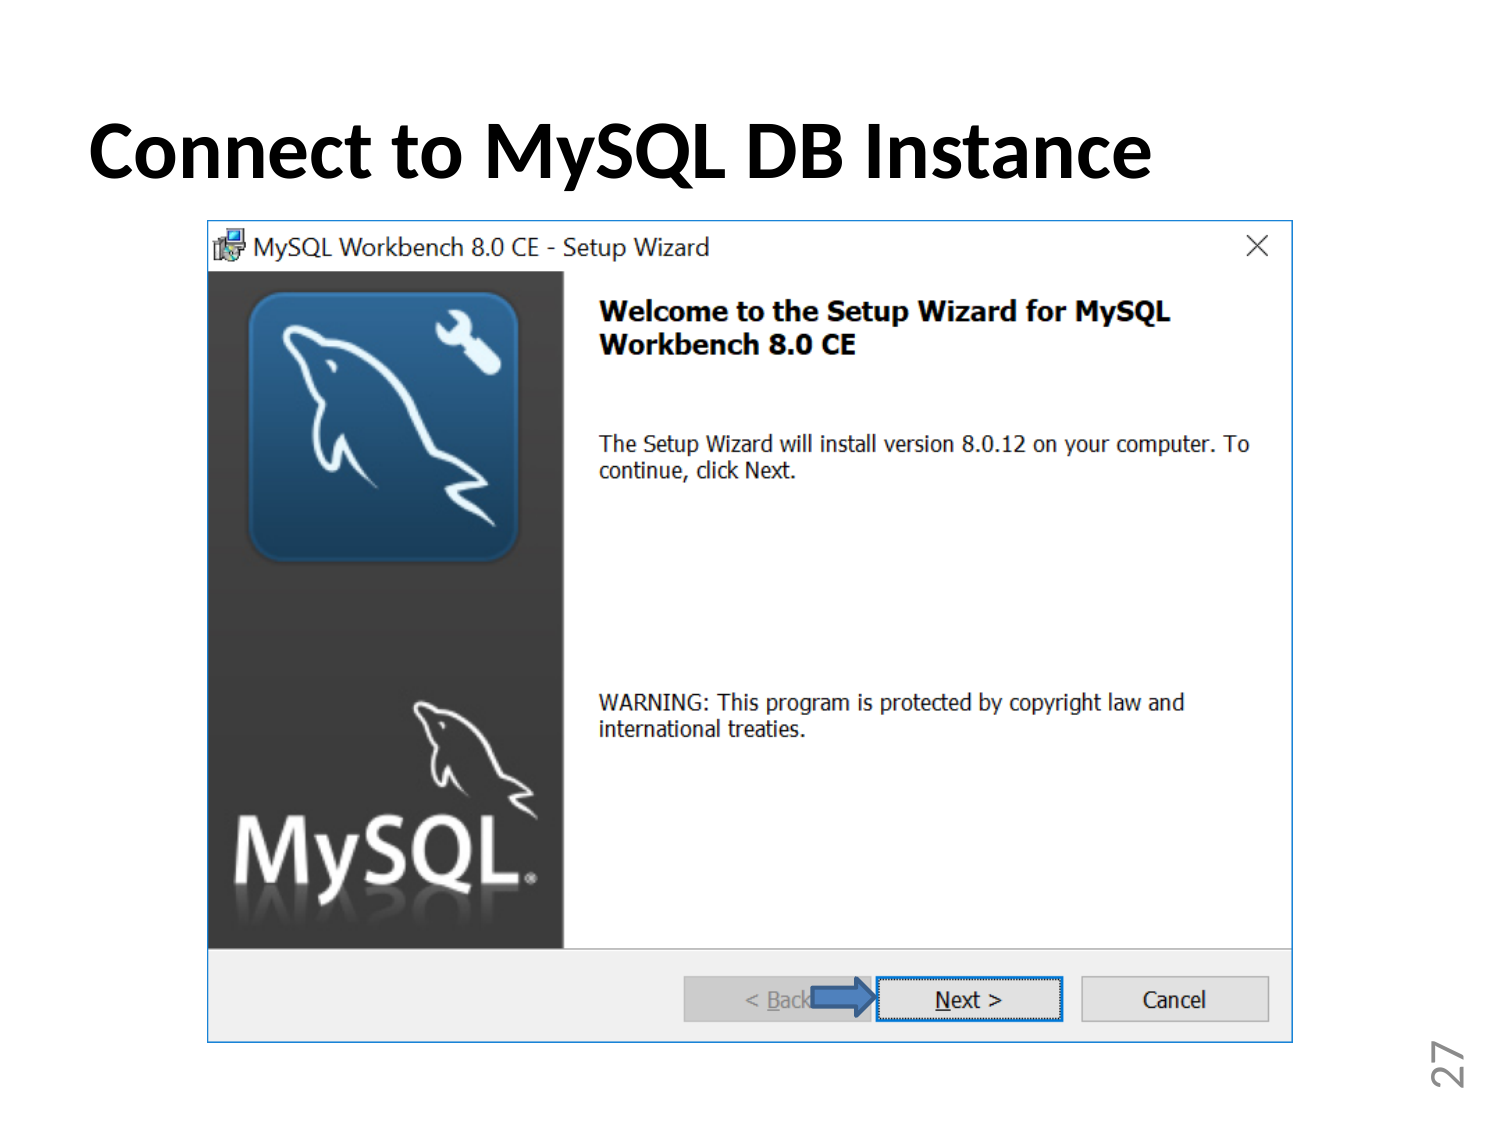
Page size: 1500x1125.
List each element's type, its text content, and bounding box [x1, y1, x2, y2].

slide_number 27 [1412, 1025, 1475, 1125]
picture [207, 219, 1293, 1043]
text_box Connect to MySQL DB Instance [74, 87, 1438, 203]
